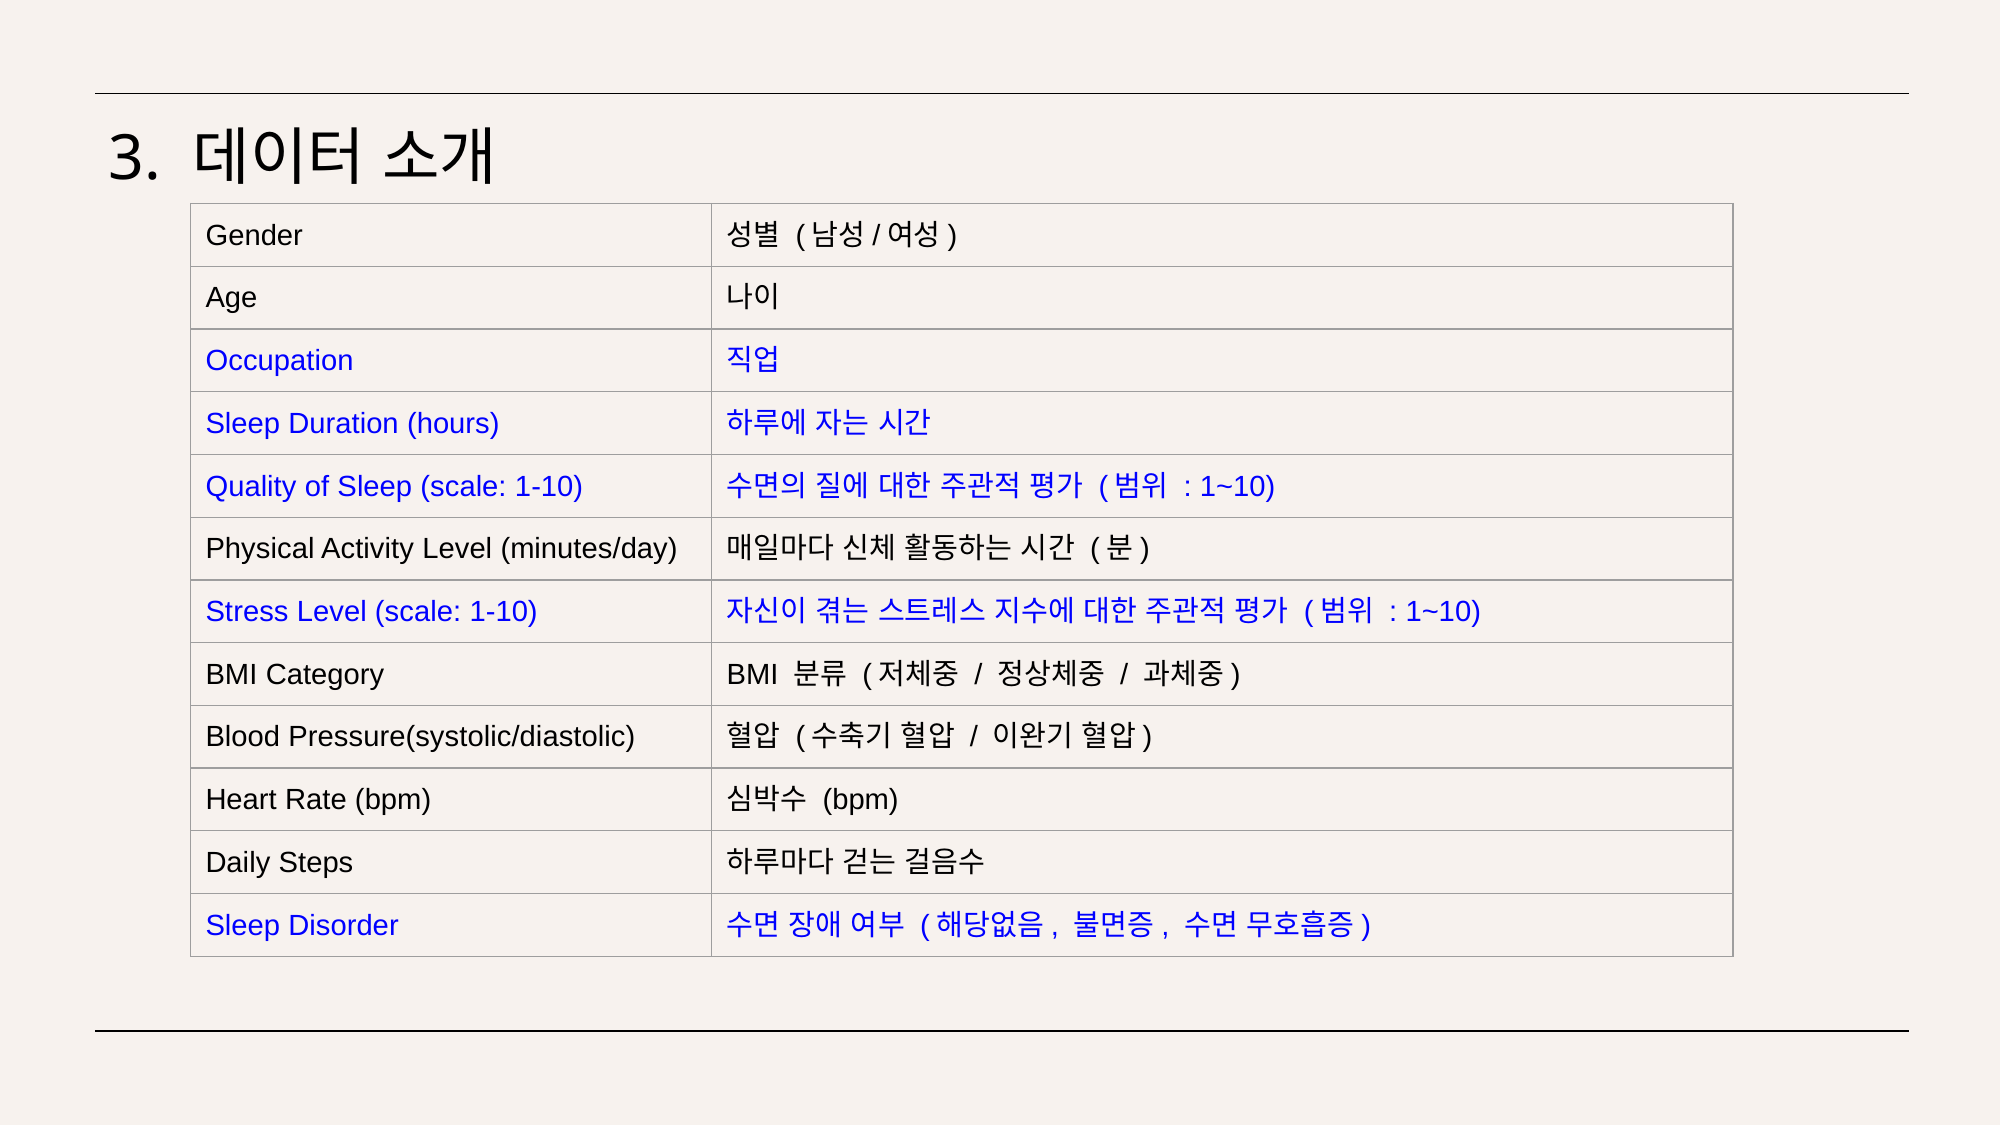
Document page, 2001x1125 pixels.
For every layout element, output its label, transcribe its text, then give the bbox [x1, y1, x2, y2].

table_cell Blood Pressure(systolic/diastolic) [191, 706, 711, 767]
table_cell 심박수 (bpm) [712, 769, 1732, 830]
table_cell 하루에 자는 시간 [712, 392, 1732, 454]
table_cell 수면의 질에 대한 주관적 평가 (범위 : 1~10) [712, 455, 1732, 517]
table_cell Physical Activity Level (minutes/day) [191, 518, 711, 579]
table_header Gender [191, 204, 711, 266]
table_cell Heart Rate (bpm) [191, 769, 711, 830]
table_cell 직업 [712, 330, 1732, 391]
title 3. 데이터 소개 [93, 117, 1907, 204]
table_cell Quality of Sleep (scale: 1-10) [191, 455, 711, 517]
table_cell Stress Level (scale: 1-10) [191, 581, 711, 642]
table_cell BMI Category [191, 643, 711, 705]
table_cell 자신이 겪는 스트레스 지수에 대한 주관적 평가 (범위 : 1~10) [712, 581, 1732, 642]
table_cell 수면 장애 여부 (해당없음, 불면증, 수면 무호흡증) [712, 894, 1732, 956]
table_cell 매일마다 신체 활동하는 시간 (분) [712, 518, 1732, 579]
table_cell Occupation [191, 330, 711, 391]
table_cell BMI 분류 (저체중 / 정상체중 / 과체중) [712, 643, 1732, 705]
table_cell Daily Steps [191, 831, 711, 893]
table_cell 나이 [712, 267, 1732, 328]
table_header 성별 (남성/여성) [712, 204, 1732, 266]
table_cell Sleep Duration (hours) [191, 392, 711, 454]
table_cell 혈압 (수축기 혈압 / 이완기 혈압) [712, 706, 1732, 767]
table_cell Age [191, 267, 711, 328]
table_cell Sleep Disorder [191, 894, 711, 956]
table_cell 하루마다 걷는 걸음수 [712, 831, 1732, 893]
